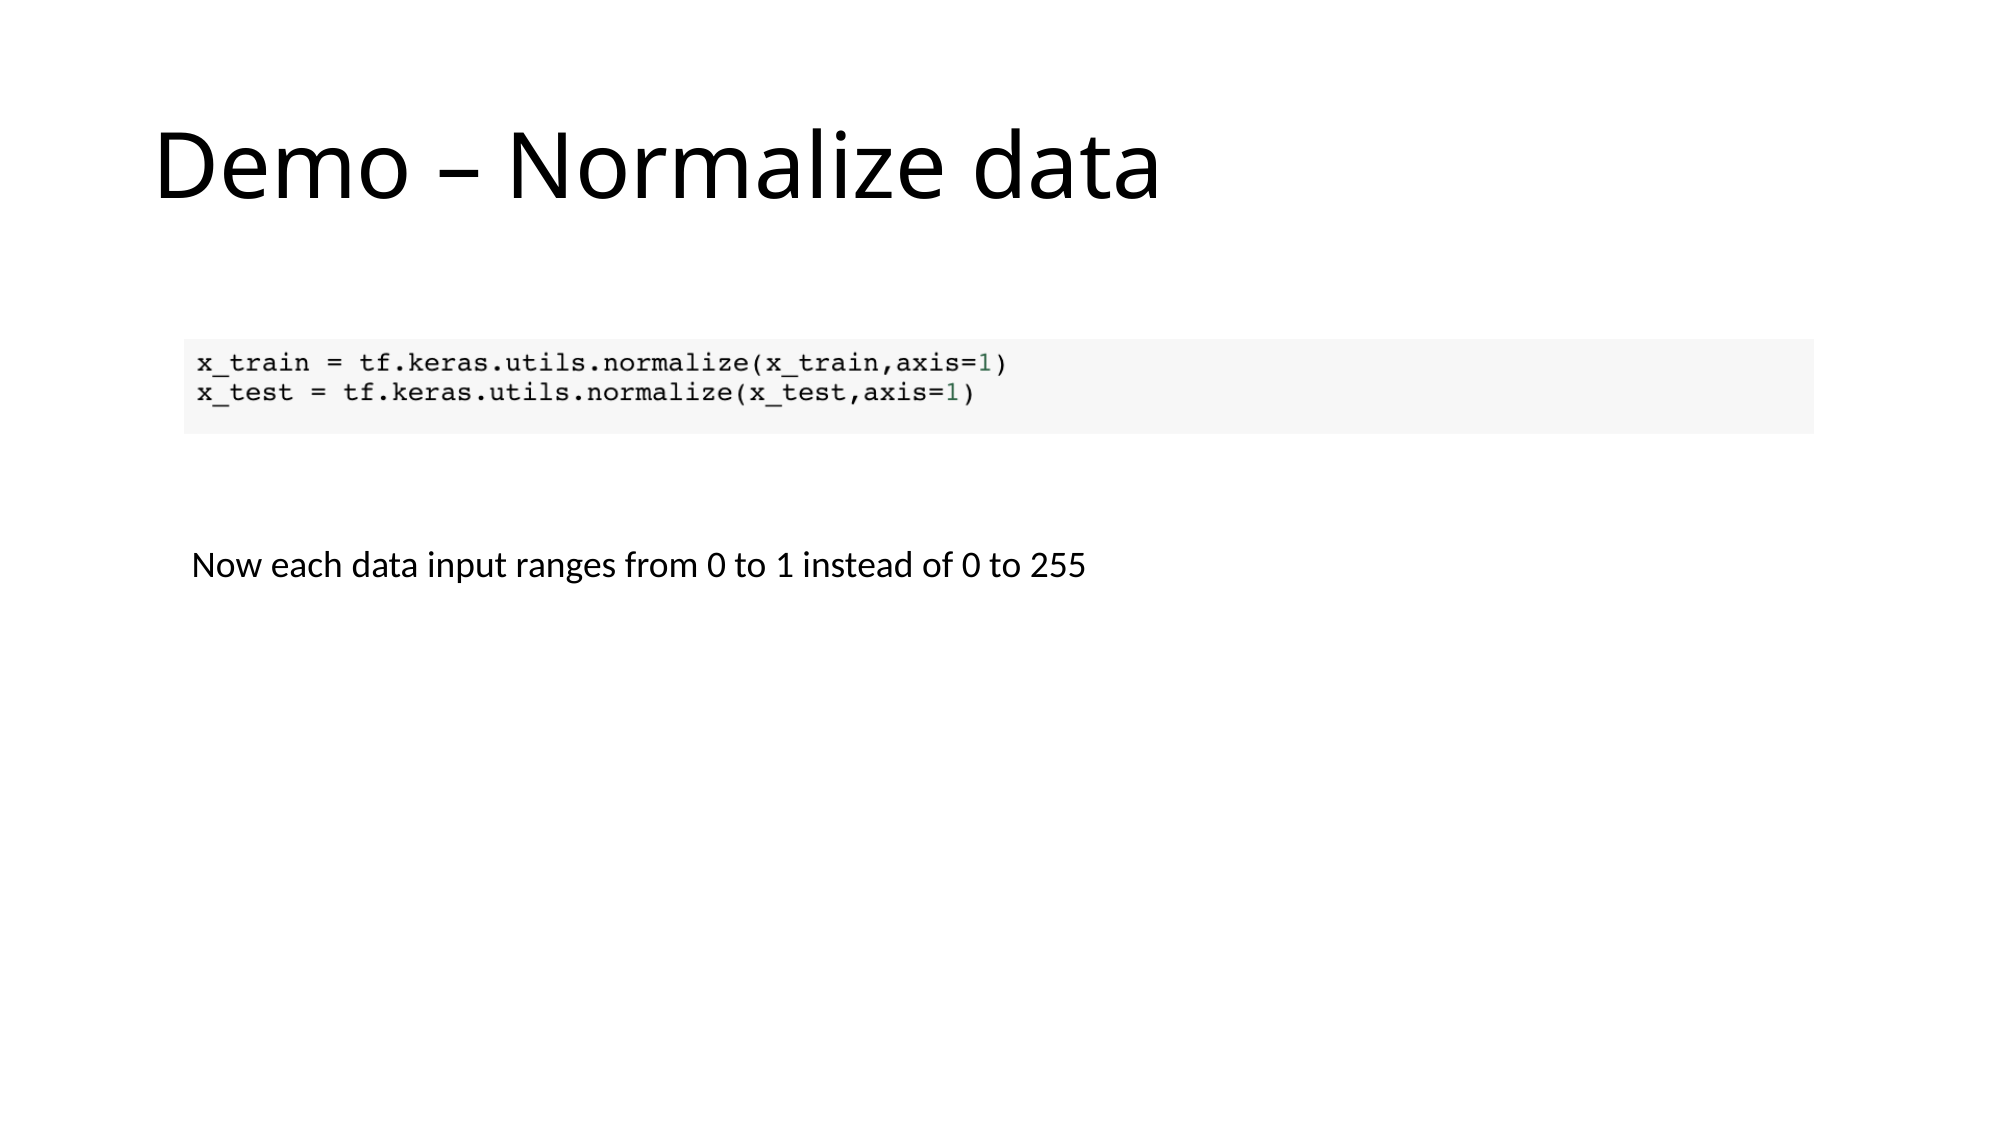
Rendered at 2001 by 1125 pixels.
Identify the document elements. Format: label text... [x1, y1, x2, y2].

picture [184, 339, 1816, 436]
title Demo – Normalize data [137, 59, 1863, 278]
text_box Now each data input ranges from 0 to 1 instead of 0 to 255 [176, 532, 1103, 592]
